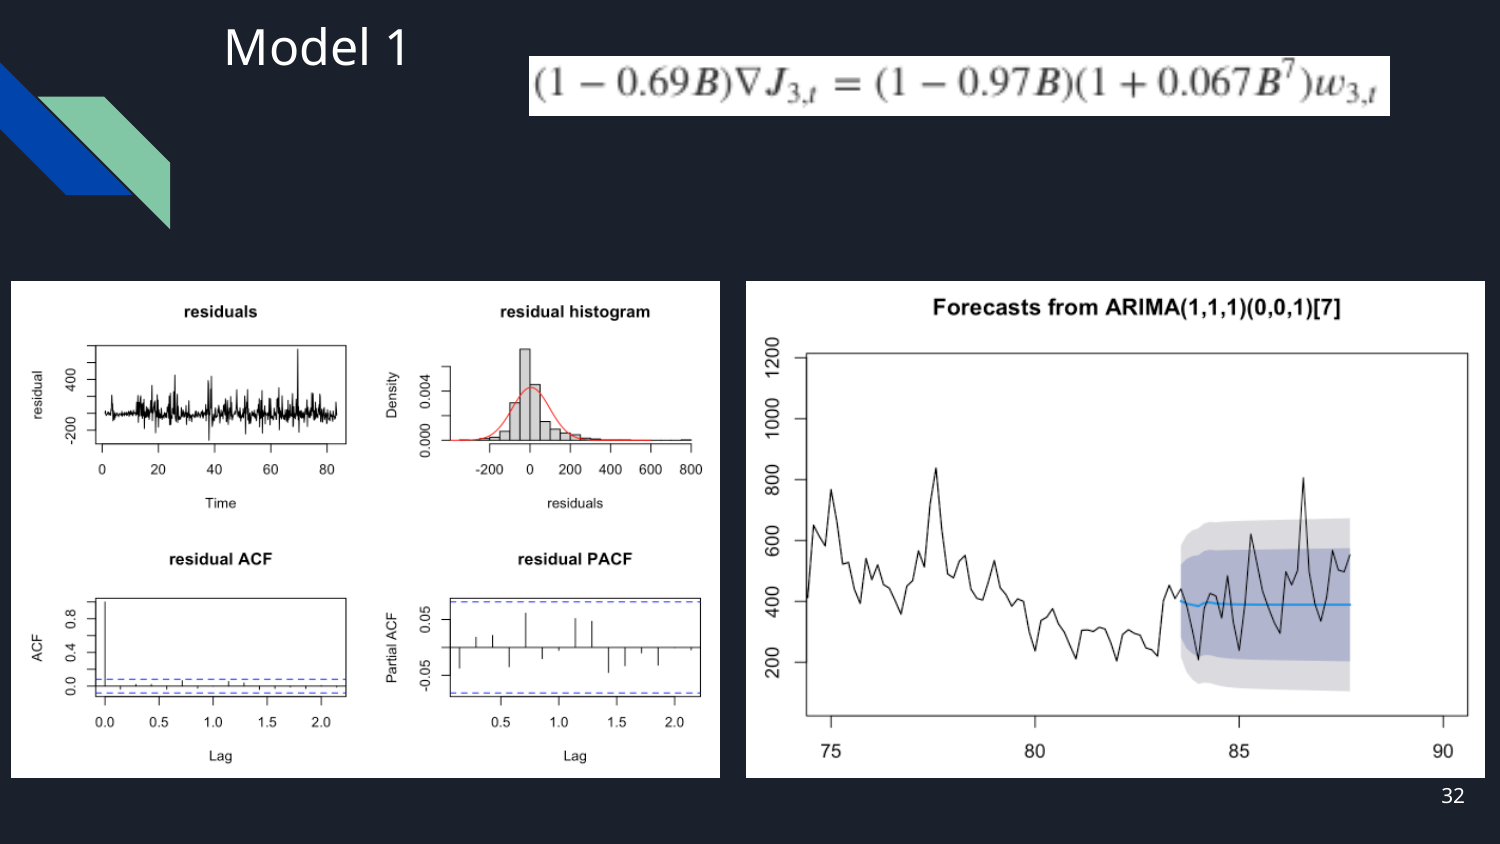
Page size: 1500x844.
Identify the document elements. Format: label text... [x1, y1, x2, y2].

picture [745, 280, 1485, 779]
picture [11, 280, 720, 779]
title Model 1 [209, 0, 1364, 150]
slide_number ‹#› [1389, 787, 1480, 830]
picture [529, 55, 1390, 117]
